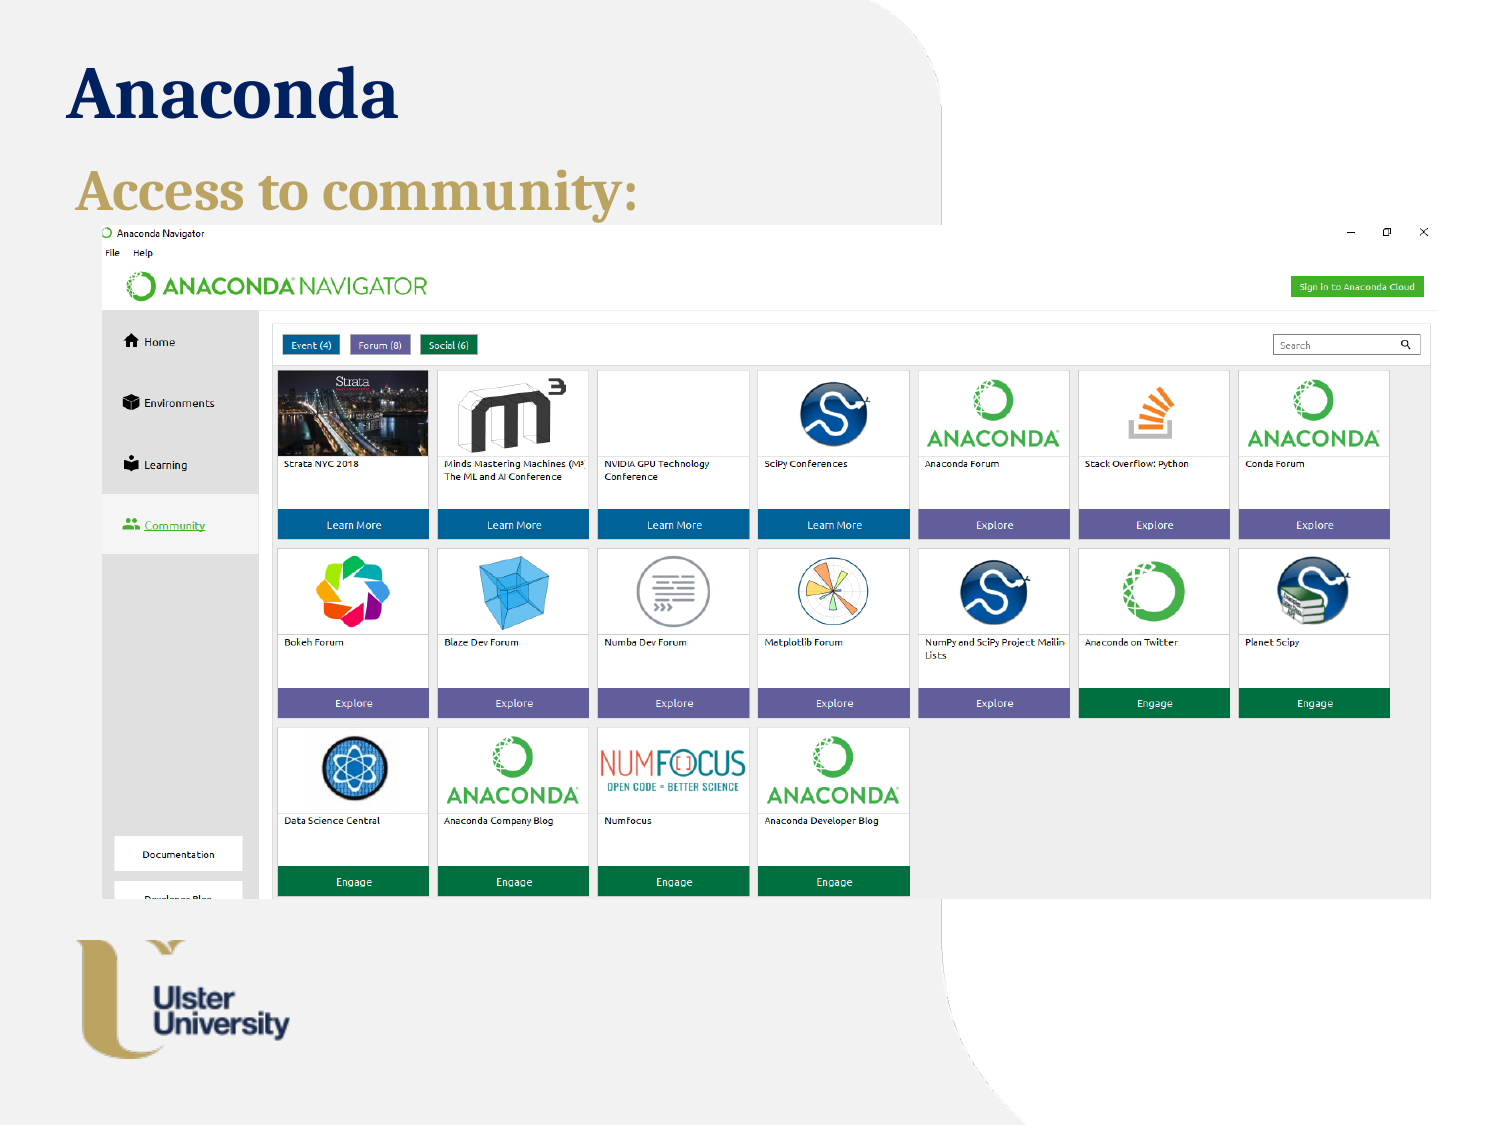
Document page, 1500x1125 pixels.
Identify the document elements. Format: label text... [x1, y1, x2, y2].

text_box Access to community: [60, 144, 655, 230]
picture [0, 0, 1438, 1125]
title Anaconda [51, 42, 1400, 135]
